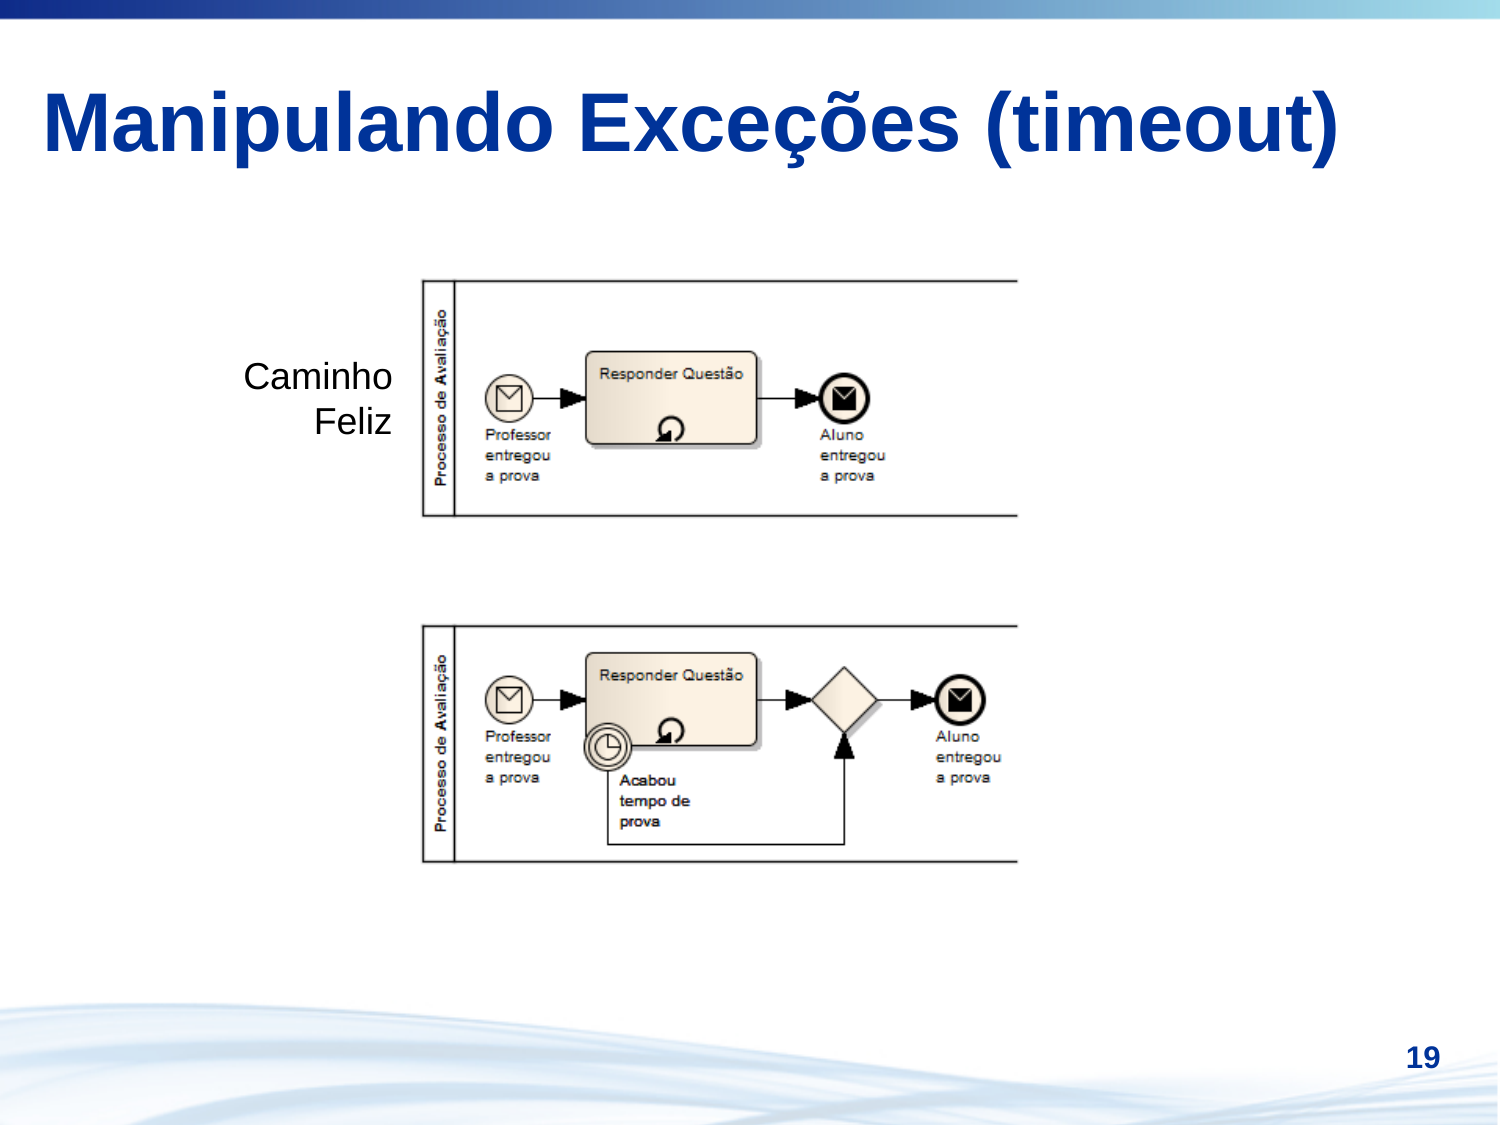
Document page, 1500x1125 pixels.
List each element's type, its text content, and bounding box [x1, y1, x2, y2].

picture [0, 0, 1500, 1125]
title Manipulando Exceções (timeout) [27, 42, 1471, 195]
text_box Caminho Feliz [207, 344, 402, 450]
